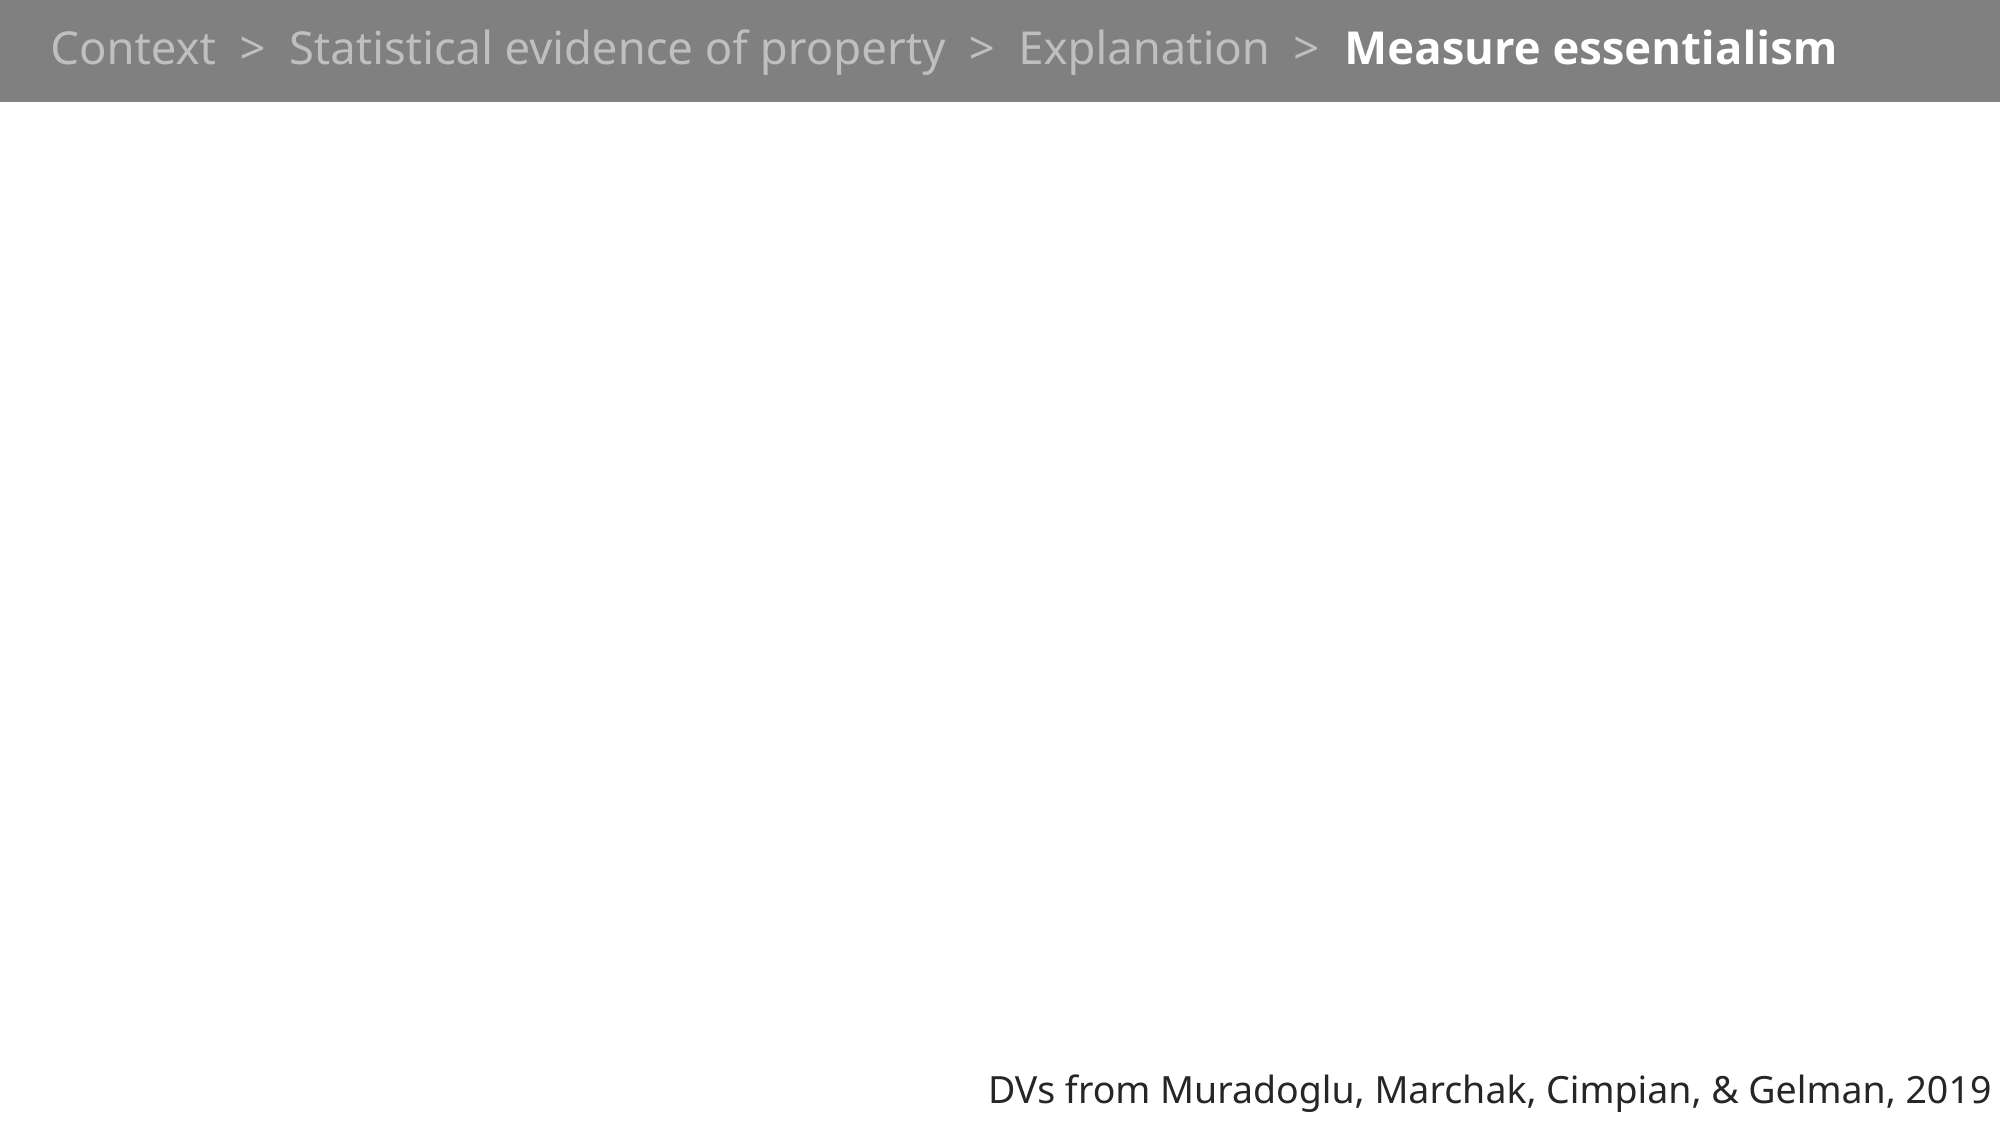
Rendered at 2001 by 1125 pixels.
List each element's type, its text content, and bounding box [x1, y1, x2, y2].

text_box Context > Statistical evidence of property > Explanation > Measure essentialism [0, 0, 2000, 102]
text_box DVs from Muradoglu, Marchak, Cimpian, & Gelman, 2019 [401, 1065, 2000, 1125]
